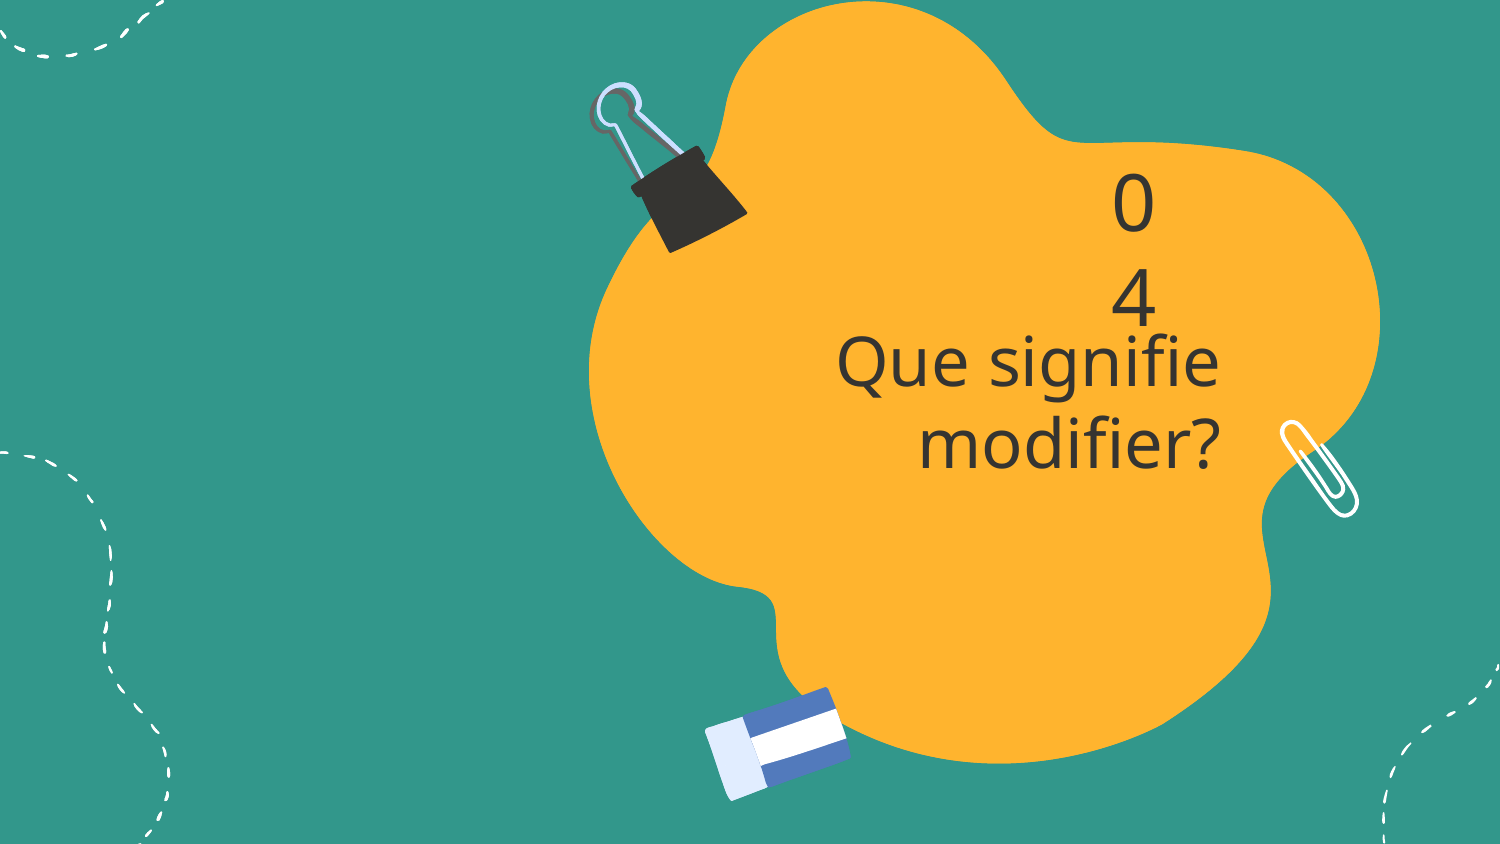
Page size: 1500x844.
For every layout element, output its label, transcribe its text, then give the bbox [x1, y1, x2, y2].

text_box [0, 576, 308, 690]
title 04 [1076, 185, 1192, 307]
text_box [599, 1, 1380, 764]
title Que signifie modifier? [581, 307, 1237, 493]
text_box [606, 70, 727, 250]
text_box [1279, 419, 1359, 518]
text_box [704, 686, 851, 802]
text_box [0, 0, 165, 59]
